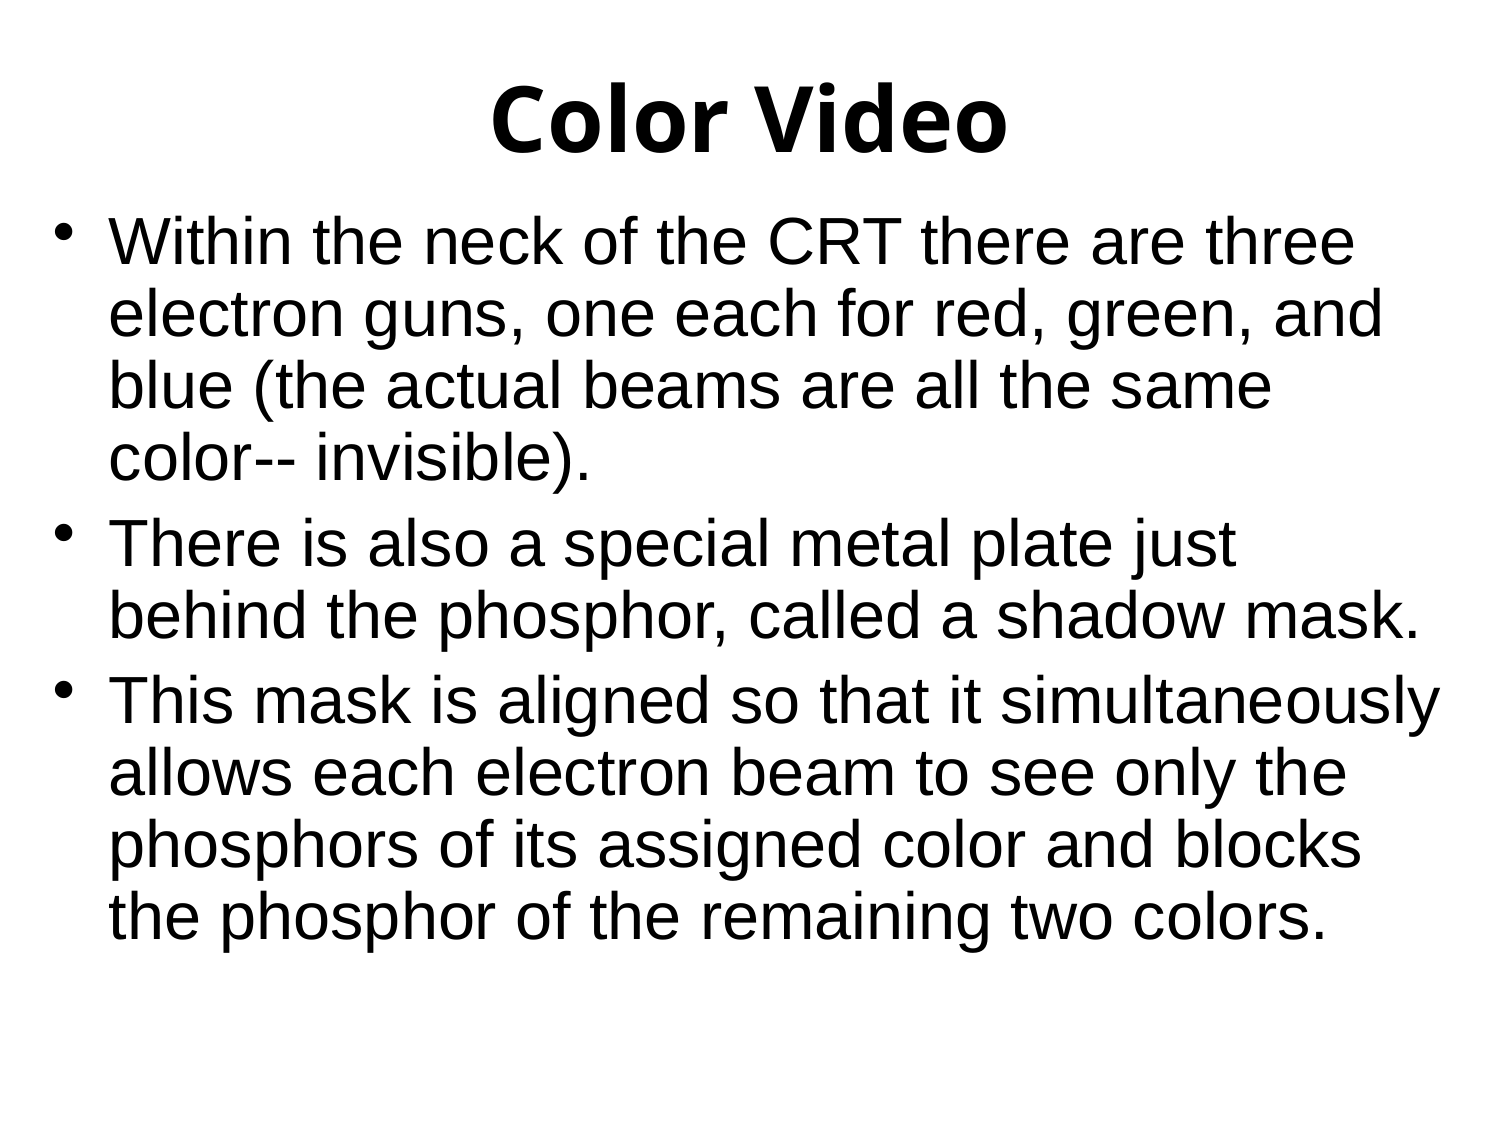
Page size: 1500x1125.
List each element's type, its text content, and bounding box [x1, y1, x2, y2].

list Within the neck of the CRT there are three electron guns, one each for red, green, and blue (the actual beams are all the same color-- invisible). There is also a special metal plate just behind the phosphor, called a shadow mask. This mask is aligned so that it simultaneously allows each electron beam to see only the phosphors of its assigned color and blocks the phosphor of the remaining two colors. [37, 200, 1463, 1075]
title Color Video [75, 45, 1425, 188]
